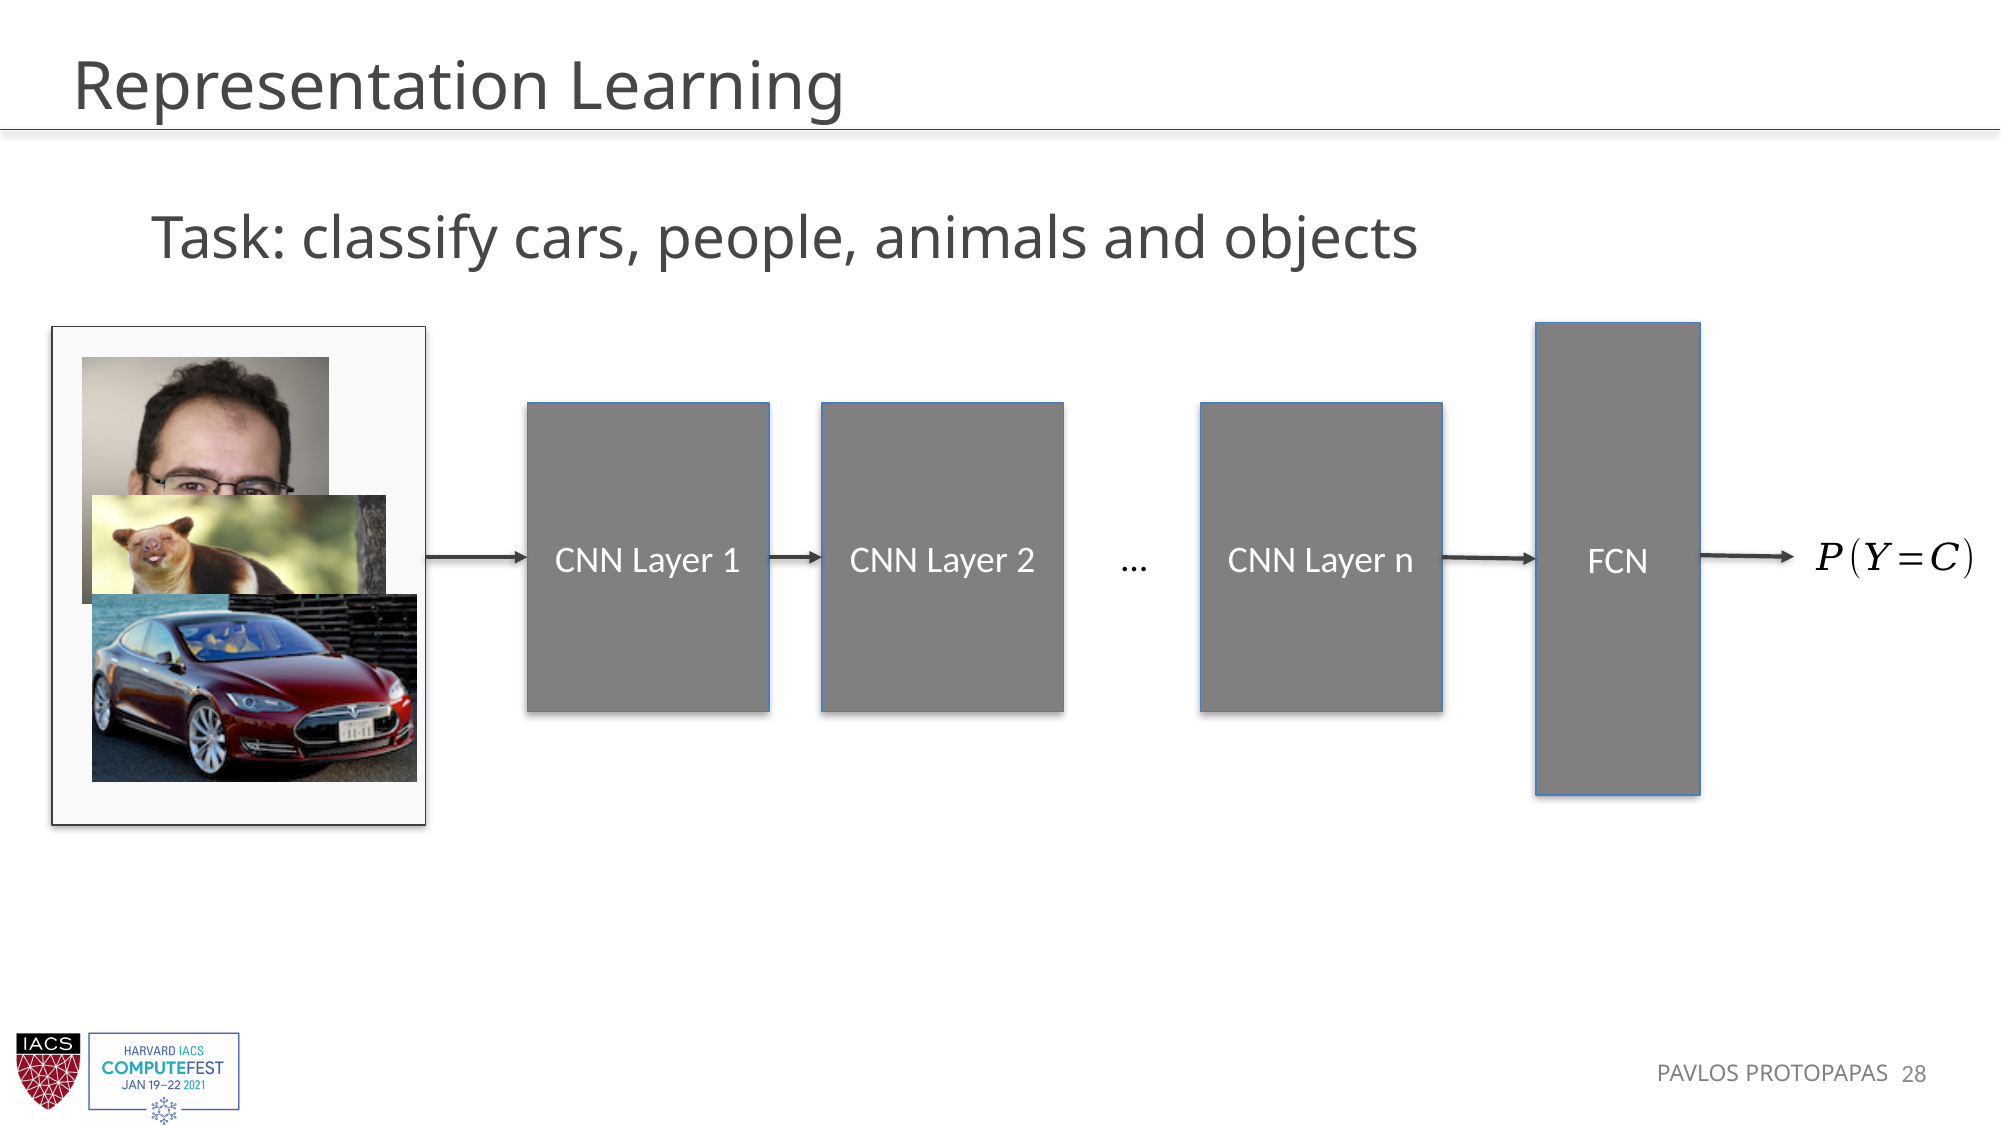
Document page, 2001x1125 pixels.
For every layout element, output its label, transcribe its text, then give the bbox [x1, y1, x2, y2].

text_box CNN Layer n [1200, 402, 1443, 712]
text_box FCN [1535, 322, 1701, 796]
picture [81, 356, 417, 782]
text_box … [1106, 526, 1185, 587]
text_box [51, 326, 426, 826]
text_box CNN Layer 2 [821, 402, 1064, 712]
picture [14, 1033, 82, 1110]
title Representation Learning [57, 35, 1943, 162]
picture [86, 1030, 241, 1125]
text_box CNN Layer 1 [527, 402, 770, 712]
slide_number 28 [1475, 1042, 1942, 1103]
list Task: classify cars, people, animals and objects [136, 193, 1831, 318]
